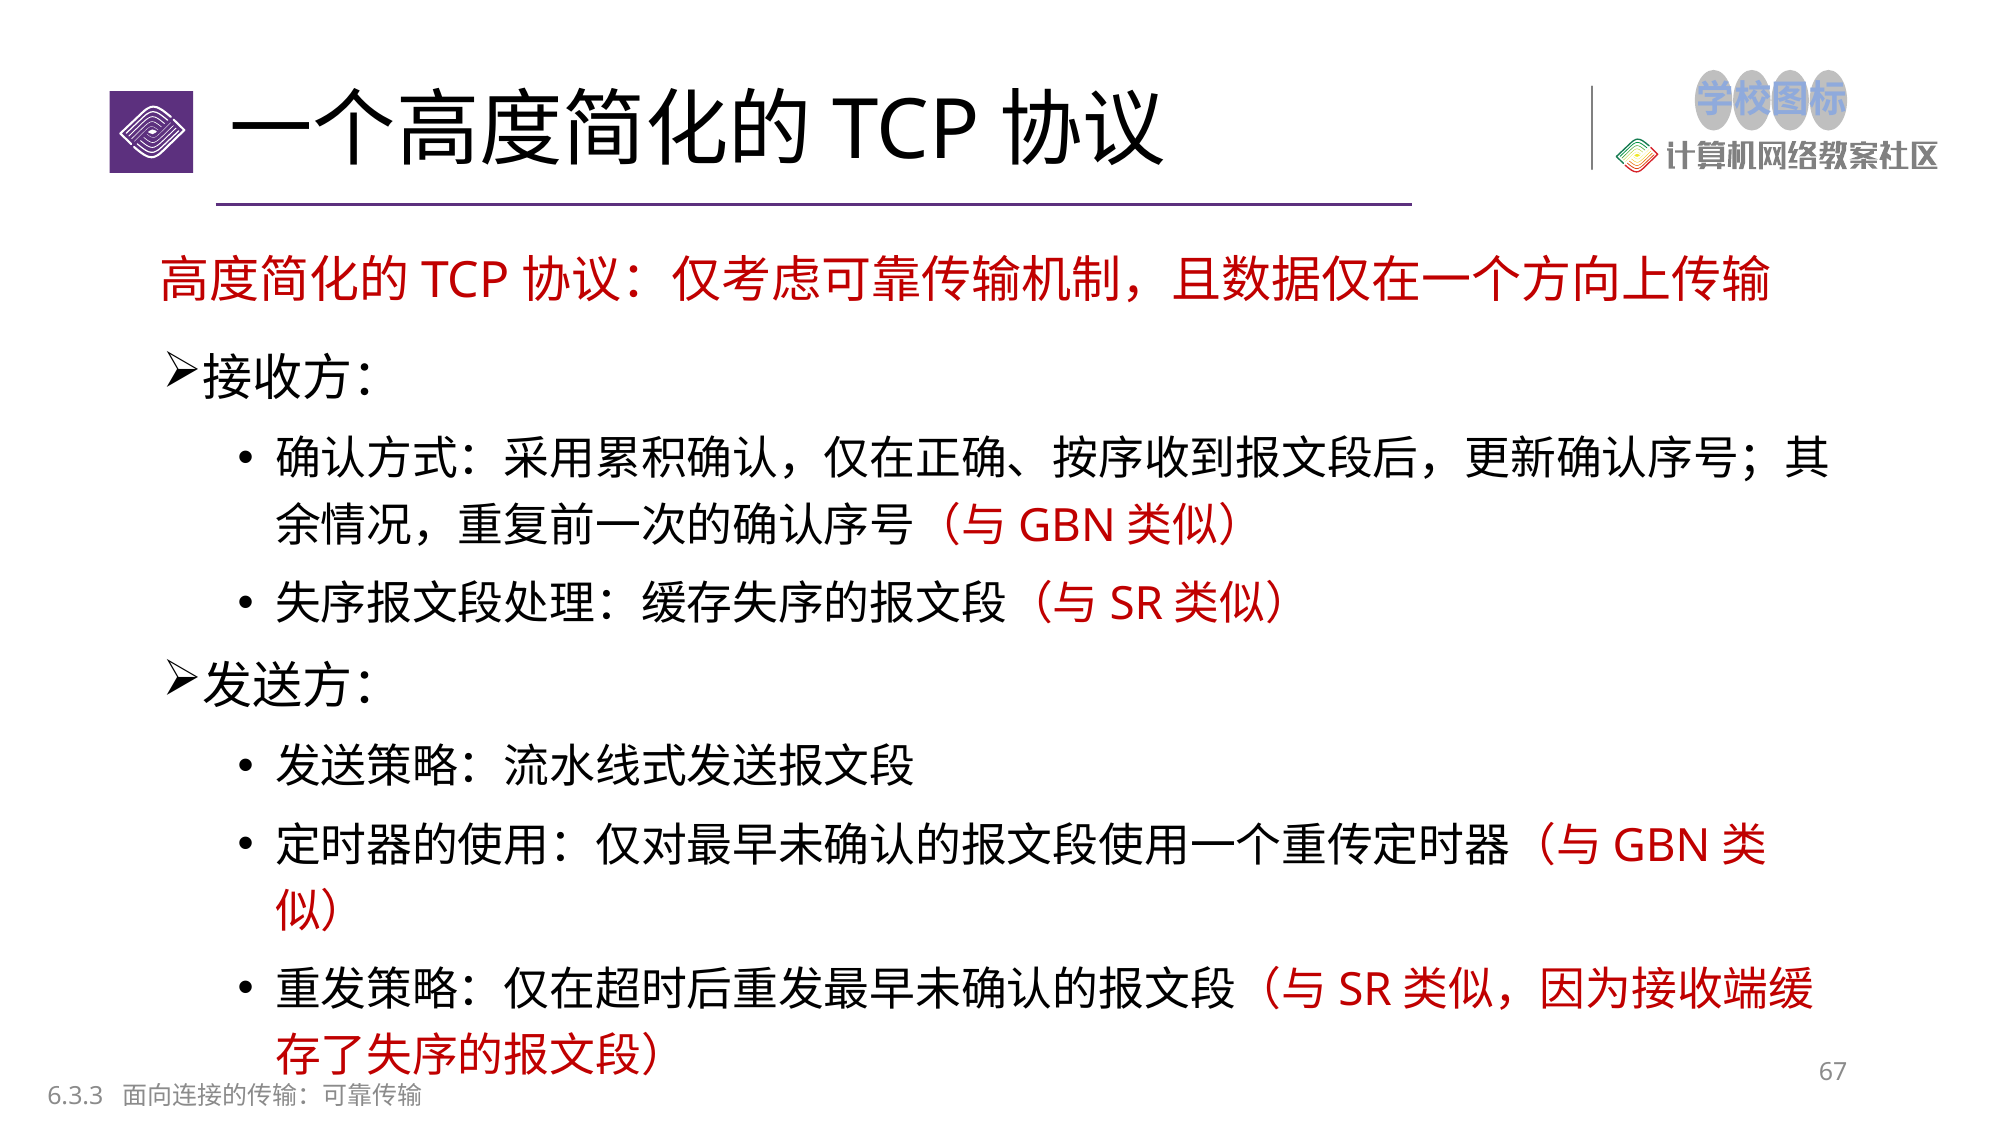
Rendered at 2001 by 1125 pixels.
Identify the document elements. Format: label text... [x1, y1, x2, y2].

slide_number 67 [1412, 1042, 1863, 1103]
list 接收方： 确认方式：采用累积确认，仅在正确、按序收到报文段后，更新确认序号；其余情况，重复前一次的确认序号（与GBN类似） 失序报文段处理：缓存失序的报文段（与SR类似） 发送方： 发送策略：流水线式发送报文段 定时器的使用：仅对最早未确认的报文段使用一个重传定时器（与GBN类似） 重发策略：仅在超时后重发最早未确认的报文段（与SR类似，因为接收端缓存了失序的报文段） [147, 326, 1863, 1033]
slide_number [32, 1064, 508, 1125]
text_box 高度简化的TCP协议：仅考虑可靠传输机制，且数据仅在一个方向上传输 [144, 240, 1787, 315]
title 一个高度简化的TCP协议 [214, 59, 1564, 205]
